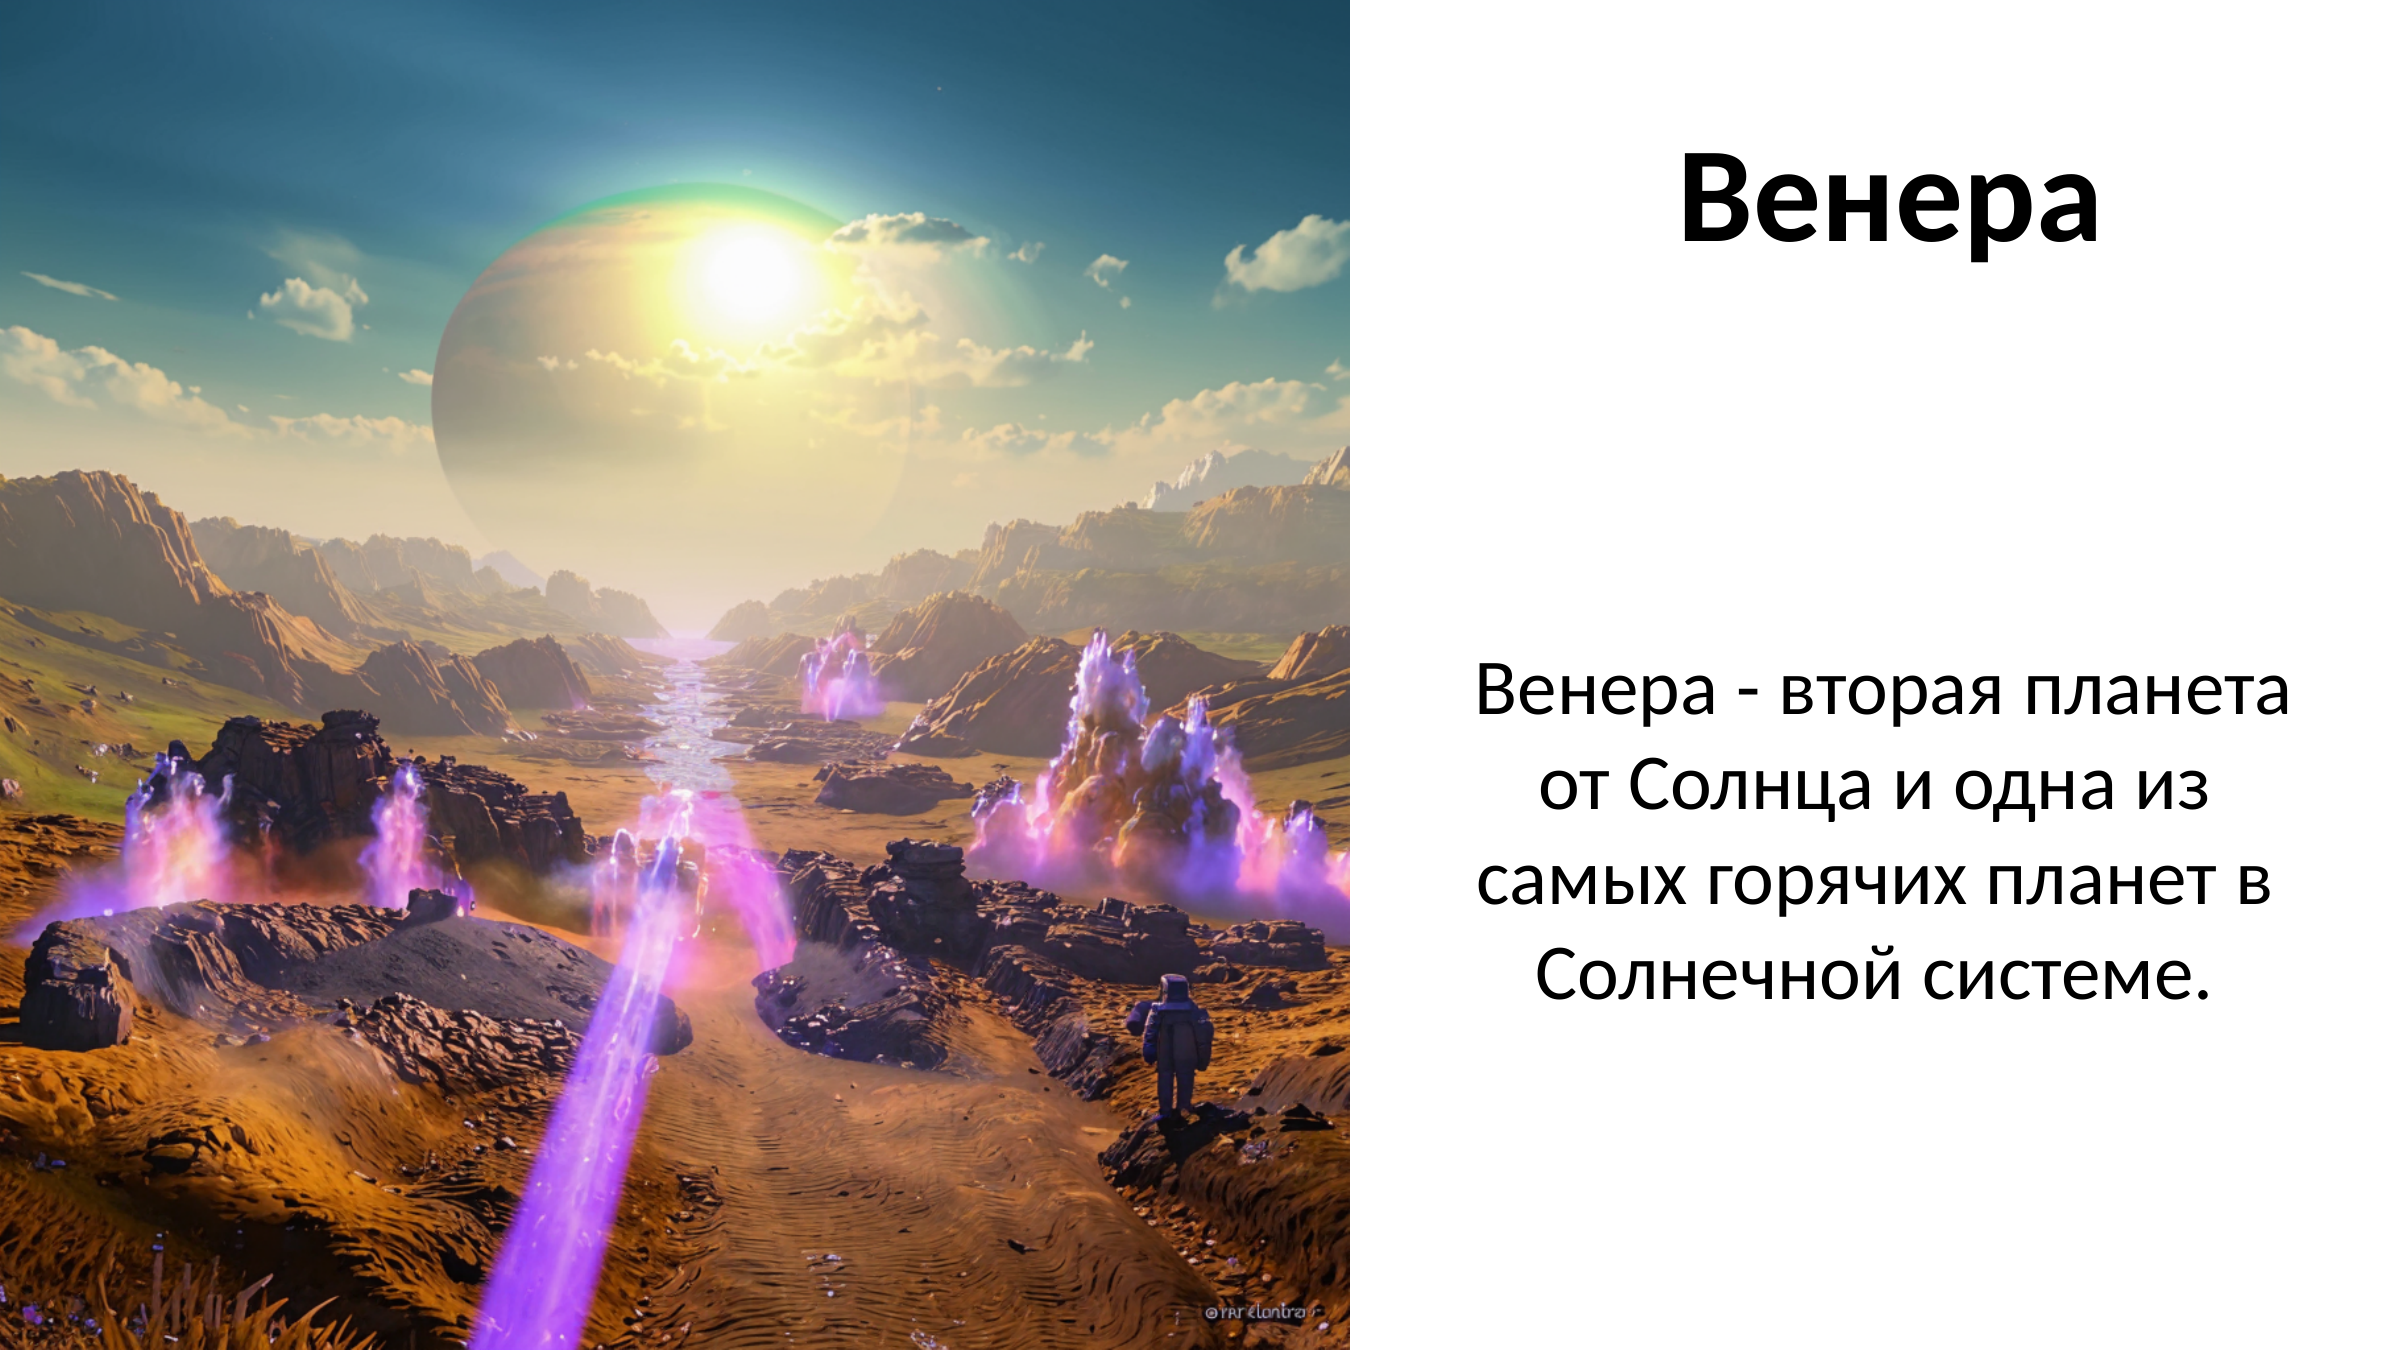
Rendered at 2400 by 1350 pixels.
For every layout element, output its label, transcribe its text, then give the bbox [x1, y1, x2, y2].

text_box Венера - вторая планета от Солнца и одна из самых горячих планет в Солнечной системе. [1424, 374, 2325, 1275]
text_box Венера [1424, 74, 2325, 300]
picture [0, 0, 1351, 1350]
